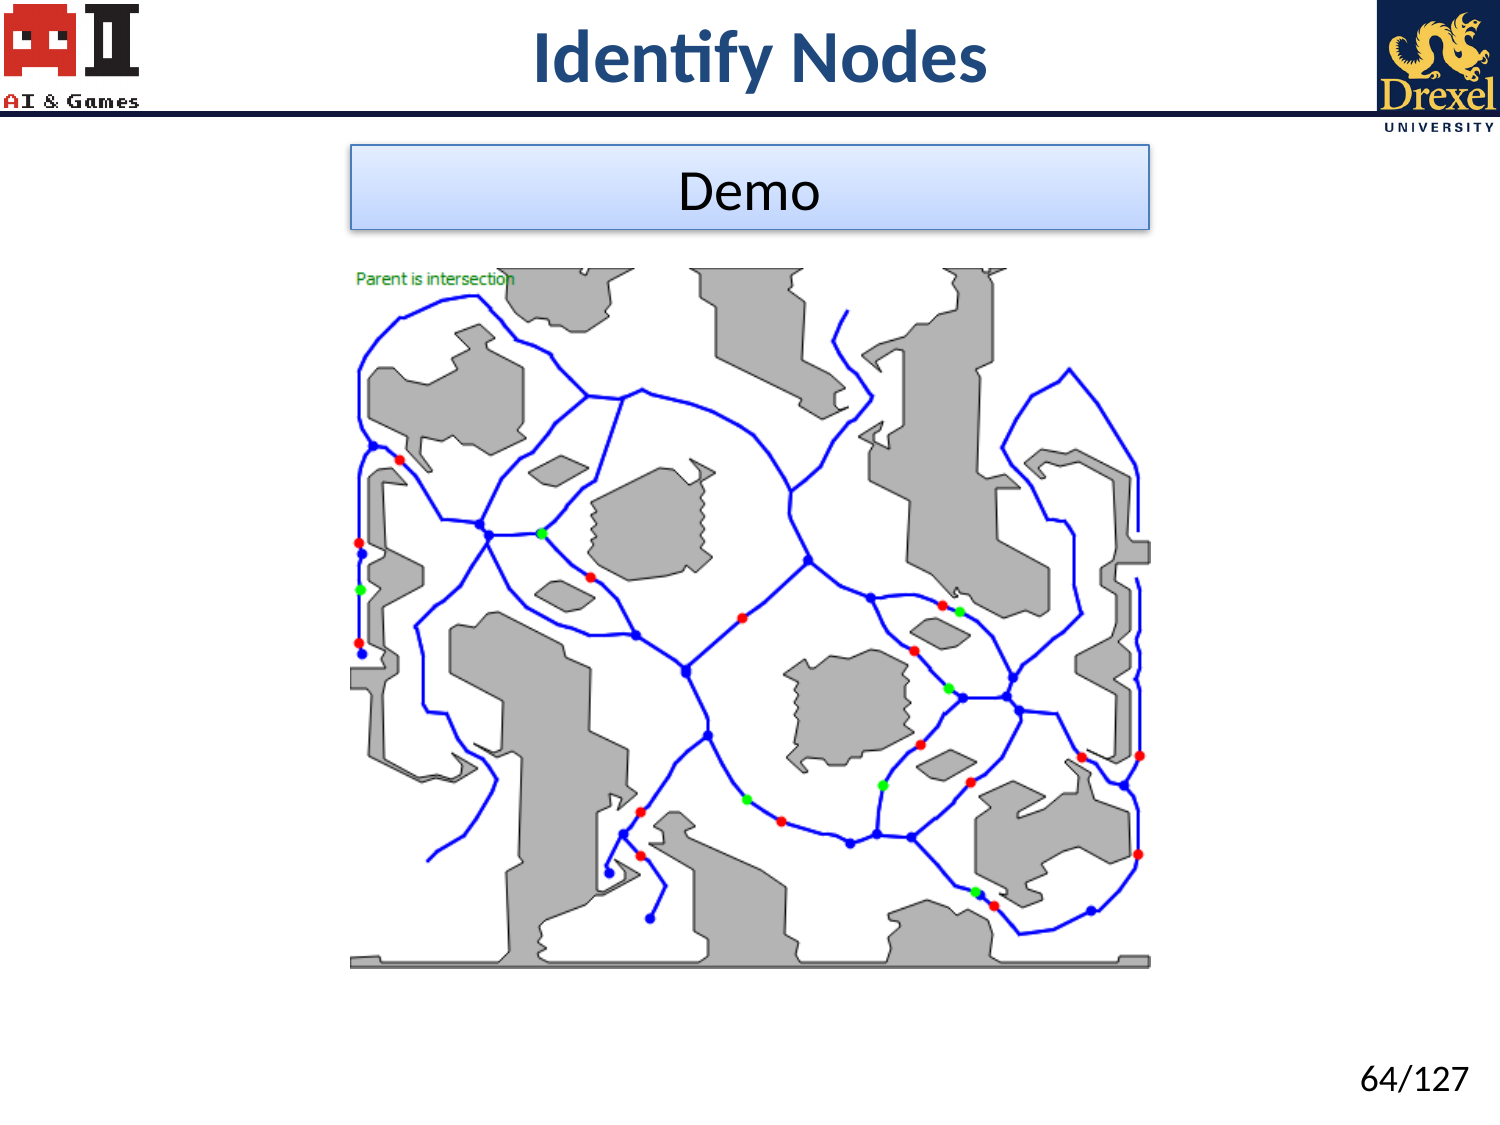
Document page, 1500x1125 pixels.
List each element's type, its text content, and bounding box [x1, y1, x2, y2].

text_box Demo [350, 144, 1150, 230]
title Identify Nodes [144, 0, 1377, 115]
picture [1377, 0, 1500, 111]
picture [350, 268, 1152, 970]
picture [4, 4, 139, 108]
picture [1376, 117, 1500, 132]
